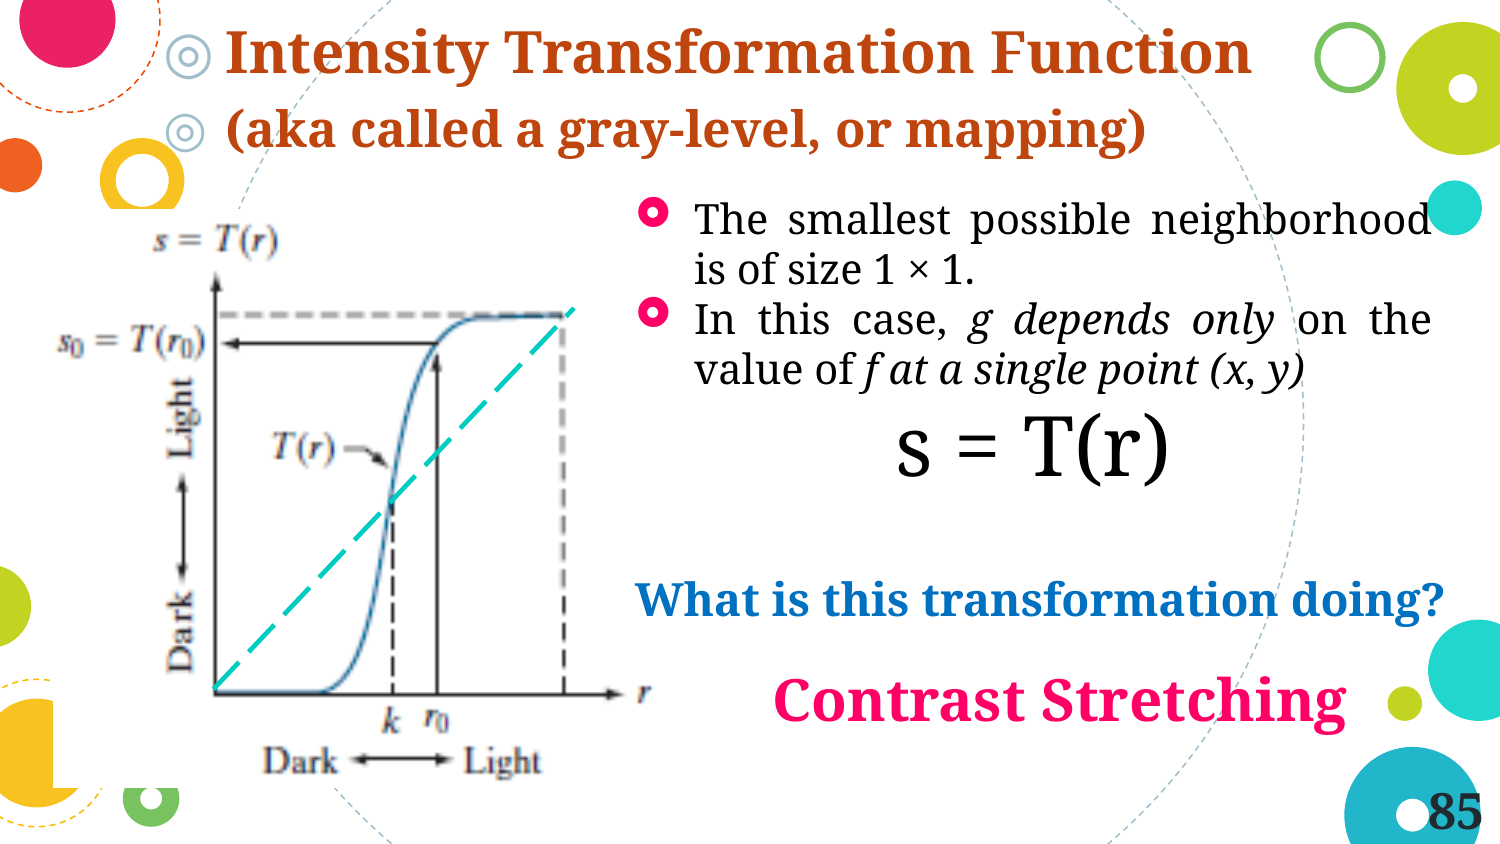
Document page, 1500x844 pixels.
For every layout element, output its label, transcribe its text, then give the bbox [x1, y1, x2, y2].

slide_number 85 [1257, 764, 1500, 844]
text_box What is this transformation doing? Contrast Stretching [671, 563, 1500, 741]
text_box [52, 208, 668, 789]
text_box The smallest possible neighborhood is of size 1 × 1. In this case, g depends only on the value of f at a single point (x, y) s = T(r) [620, 185, 1447, 501]
list Intensity Transformation Function (aka called a gray-level, or mapping) [135, 0, 1447, 148]
